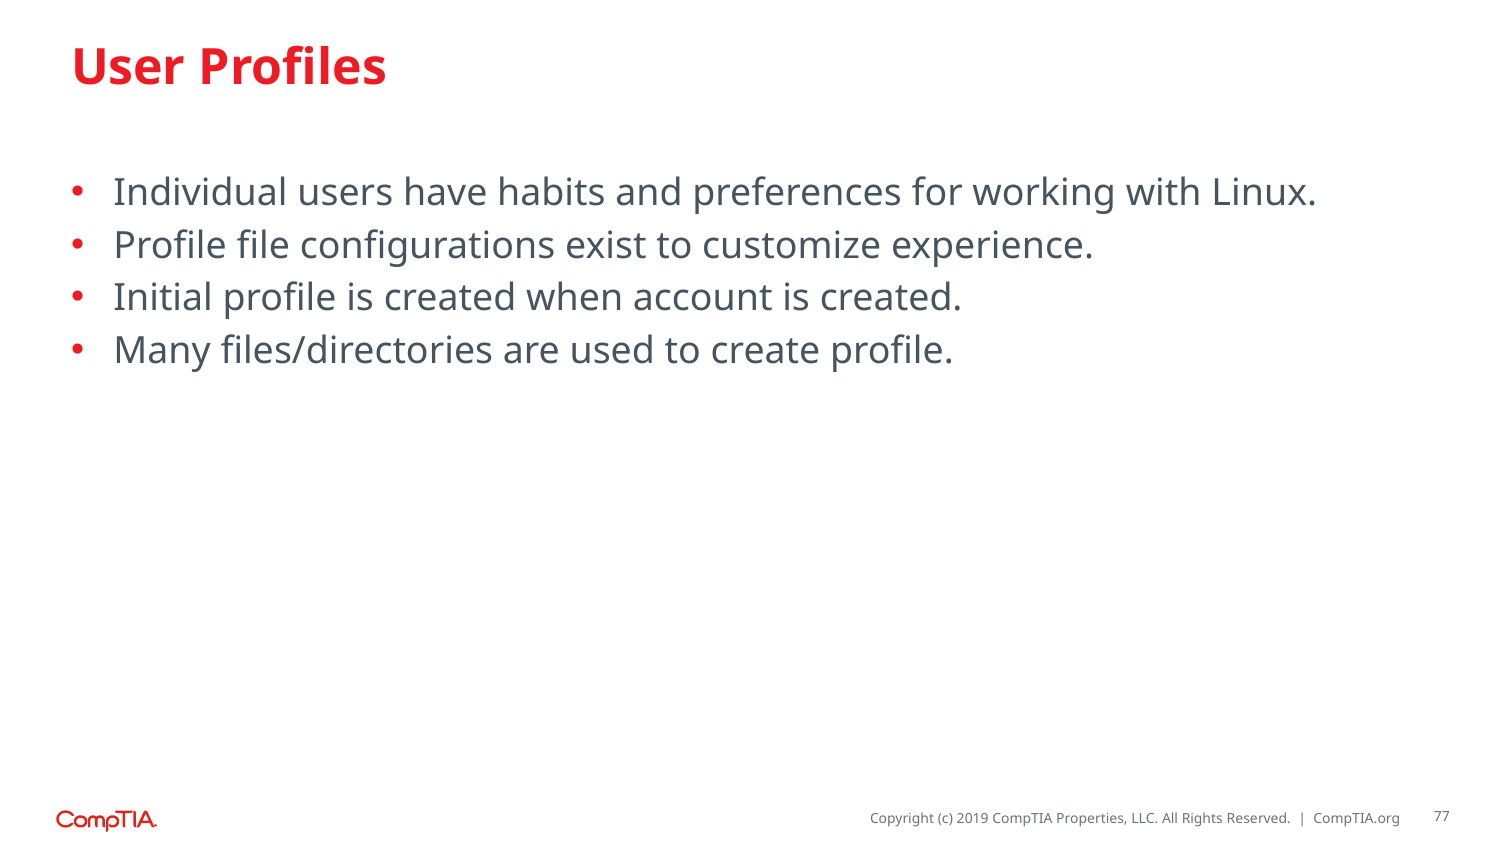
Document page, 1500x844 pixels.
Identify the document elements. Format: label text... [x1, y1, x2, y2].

list Individual users have habits and preferences for working with Linux. Profile file configurations exist to customize experience. Initial profile is created when account is created. Many files/directories are used to create profile. [56, 160, 1444, 746]
slide_number 77 [1407, 800, 1450, 835]
title User Profiles [56, 12, 1444, 117]
